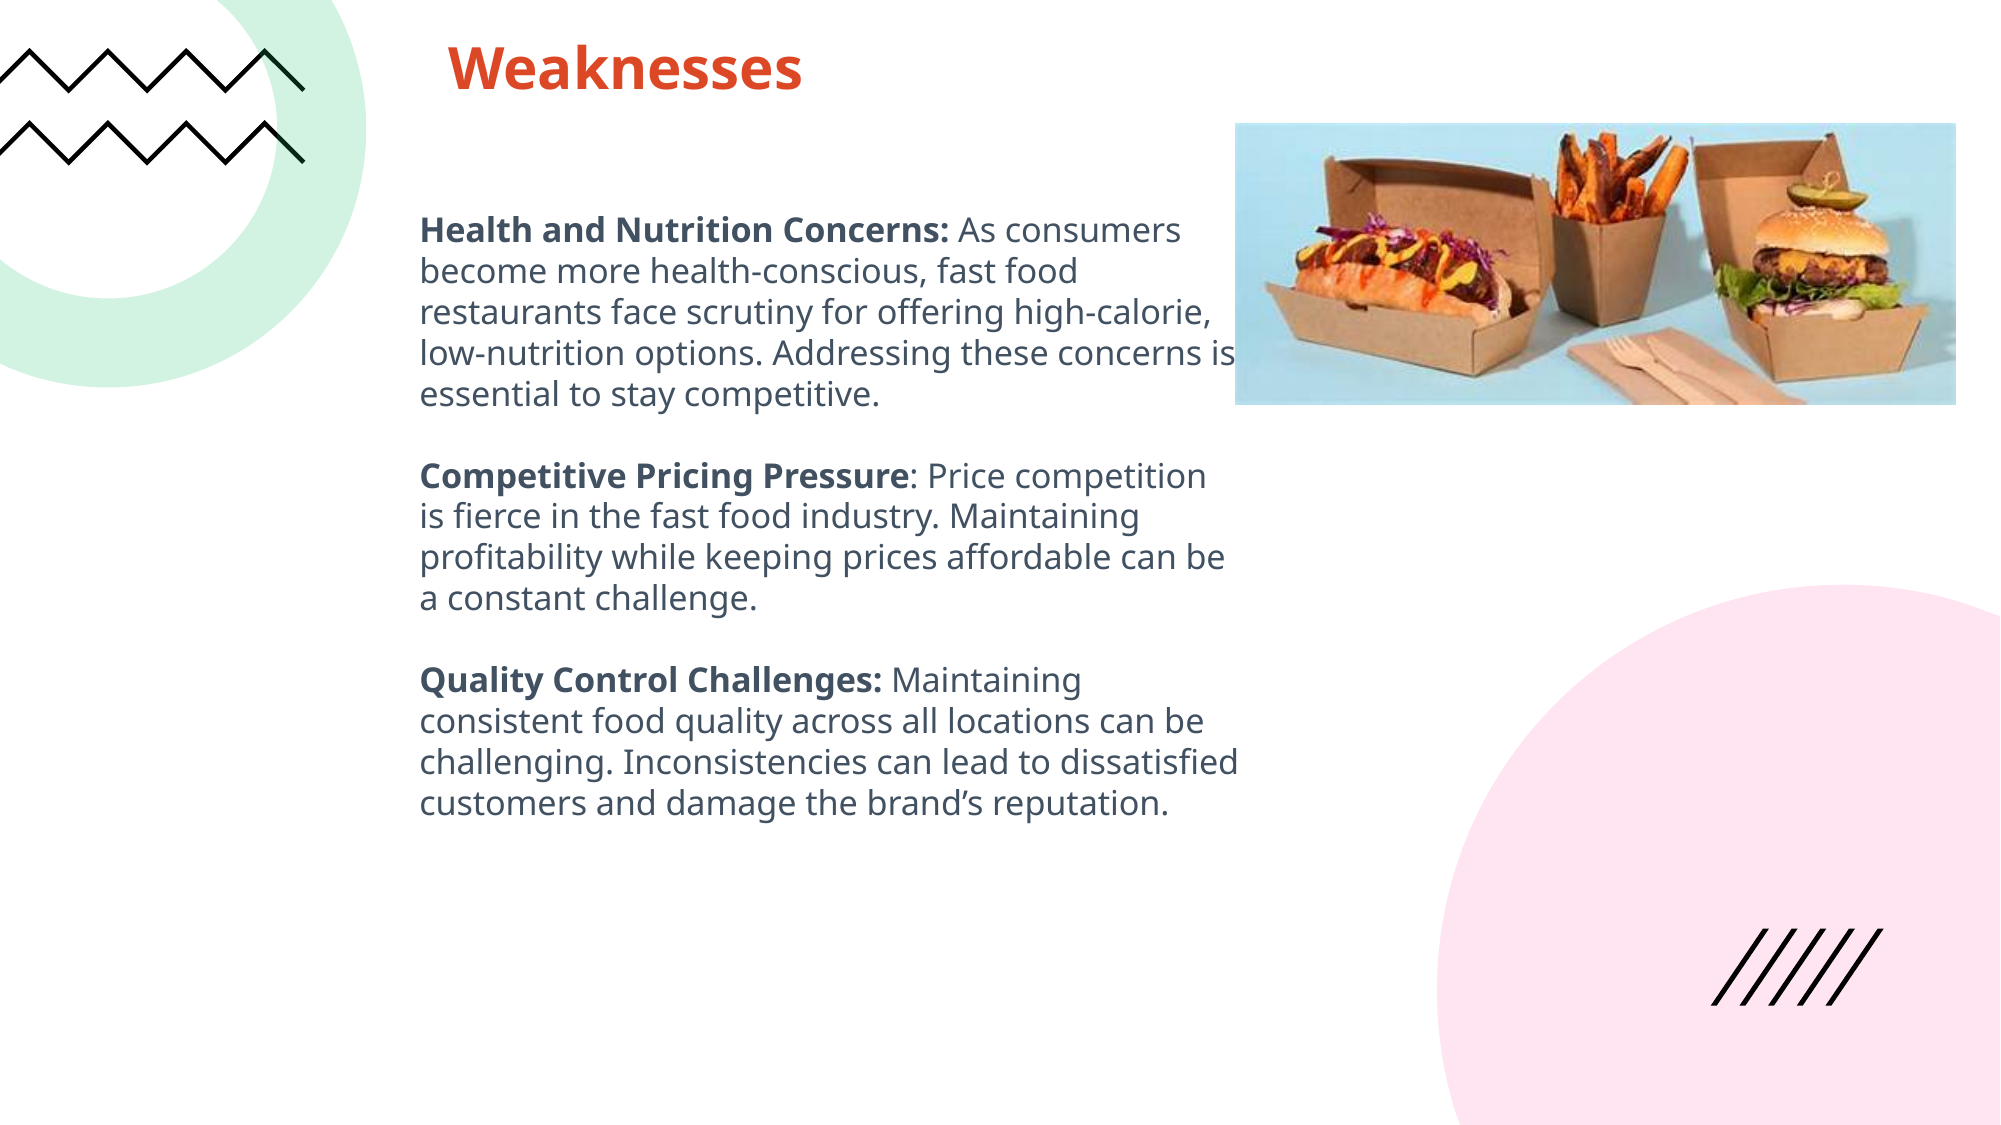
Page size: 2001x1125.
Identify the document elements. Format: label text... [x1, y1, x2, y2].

title Health and Nutrition Concerns: As consumers become more health-conscious, fast food restaurants face scrutiny for offering high-calorie, low-nutrition options. Addressing these concerns is essential to stay competitive. Competitive Pricing Pressure: Price competition is fierce in the fast food industry. Maintaining profitability while keeping prices affordable can be a constant challenge. Quality Control Challenges: Maintaining consistent food quality across all locations can be challenging. Inconsistencies can lead to dissatisfied customers and damage the brand’s reputation. [404, 185, 1254, 846]
list Weaknesses [433, 31, 1283, 166]
picture [1235, 123, 1956, 406]
